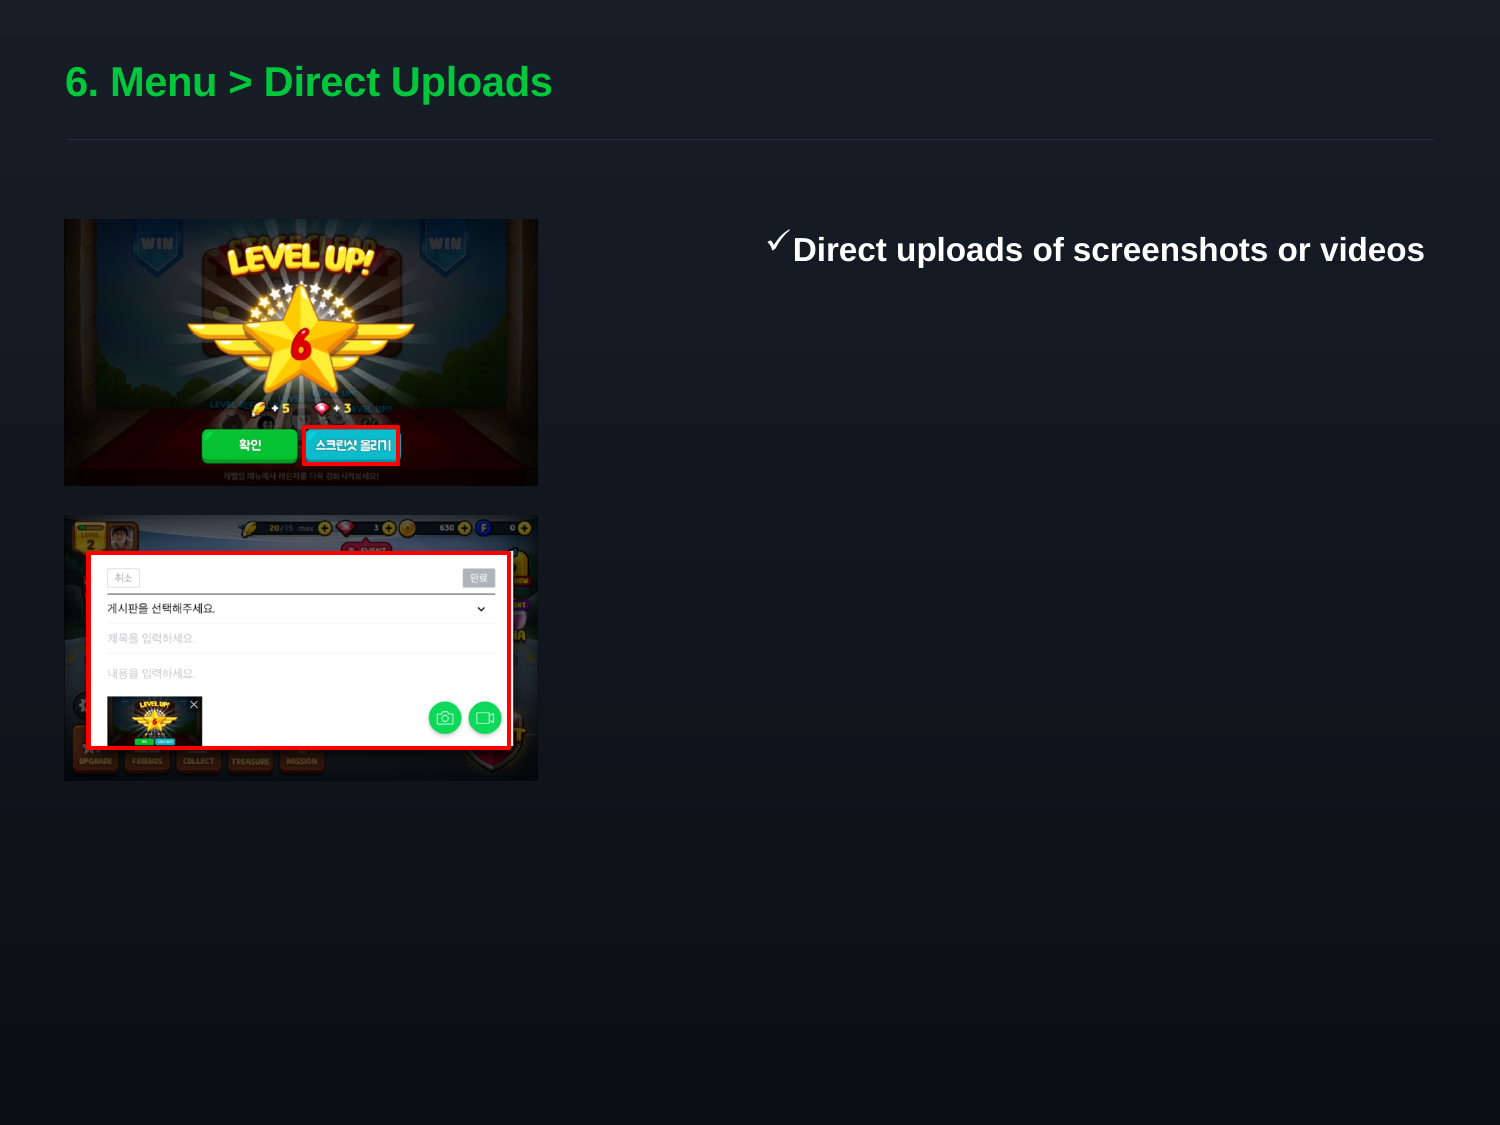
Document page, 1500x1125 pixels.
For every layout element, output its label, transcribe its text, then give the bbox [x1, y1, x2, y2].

title 6. Menu > Direct Uploads [64, 54, 1240, 95]
picture [64, 219, 538, 486]
picture [64, 514, 538, 782]
text_box Direct uploads of screenshots or videos [750, 220, 1459, 276]
